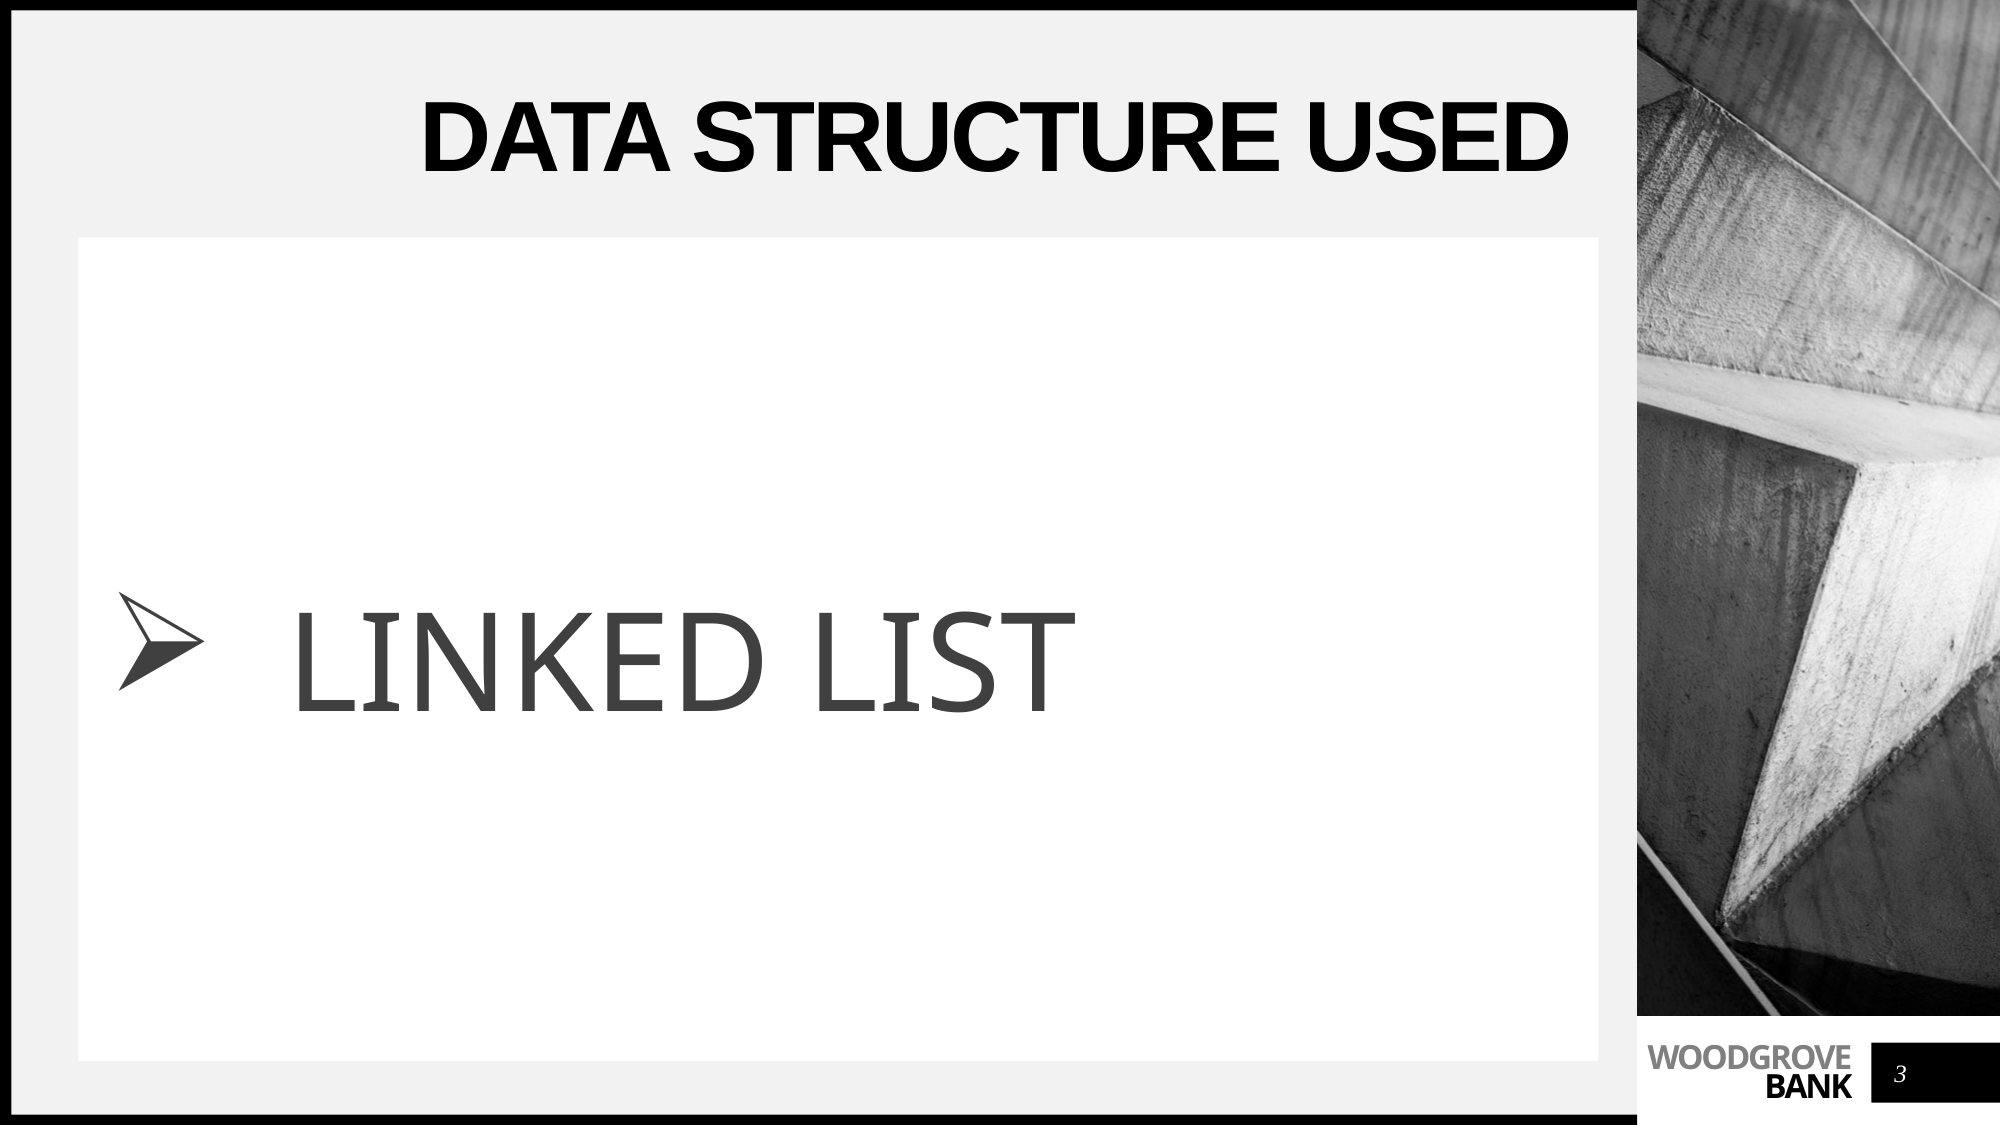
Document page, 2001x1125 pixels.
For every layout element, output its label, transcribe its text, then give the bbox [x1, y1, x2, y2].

picture [1637, 0, 2000, 1016]
slide_number 3 [1877, 1050, 1924, 1096]
title Data structure used [47, 51, 1573, 227]
list LINKED LIST [78, 237, 1599, 1062]
